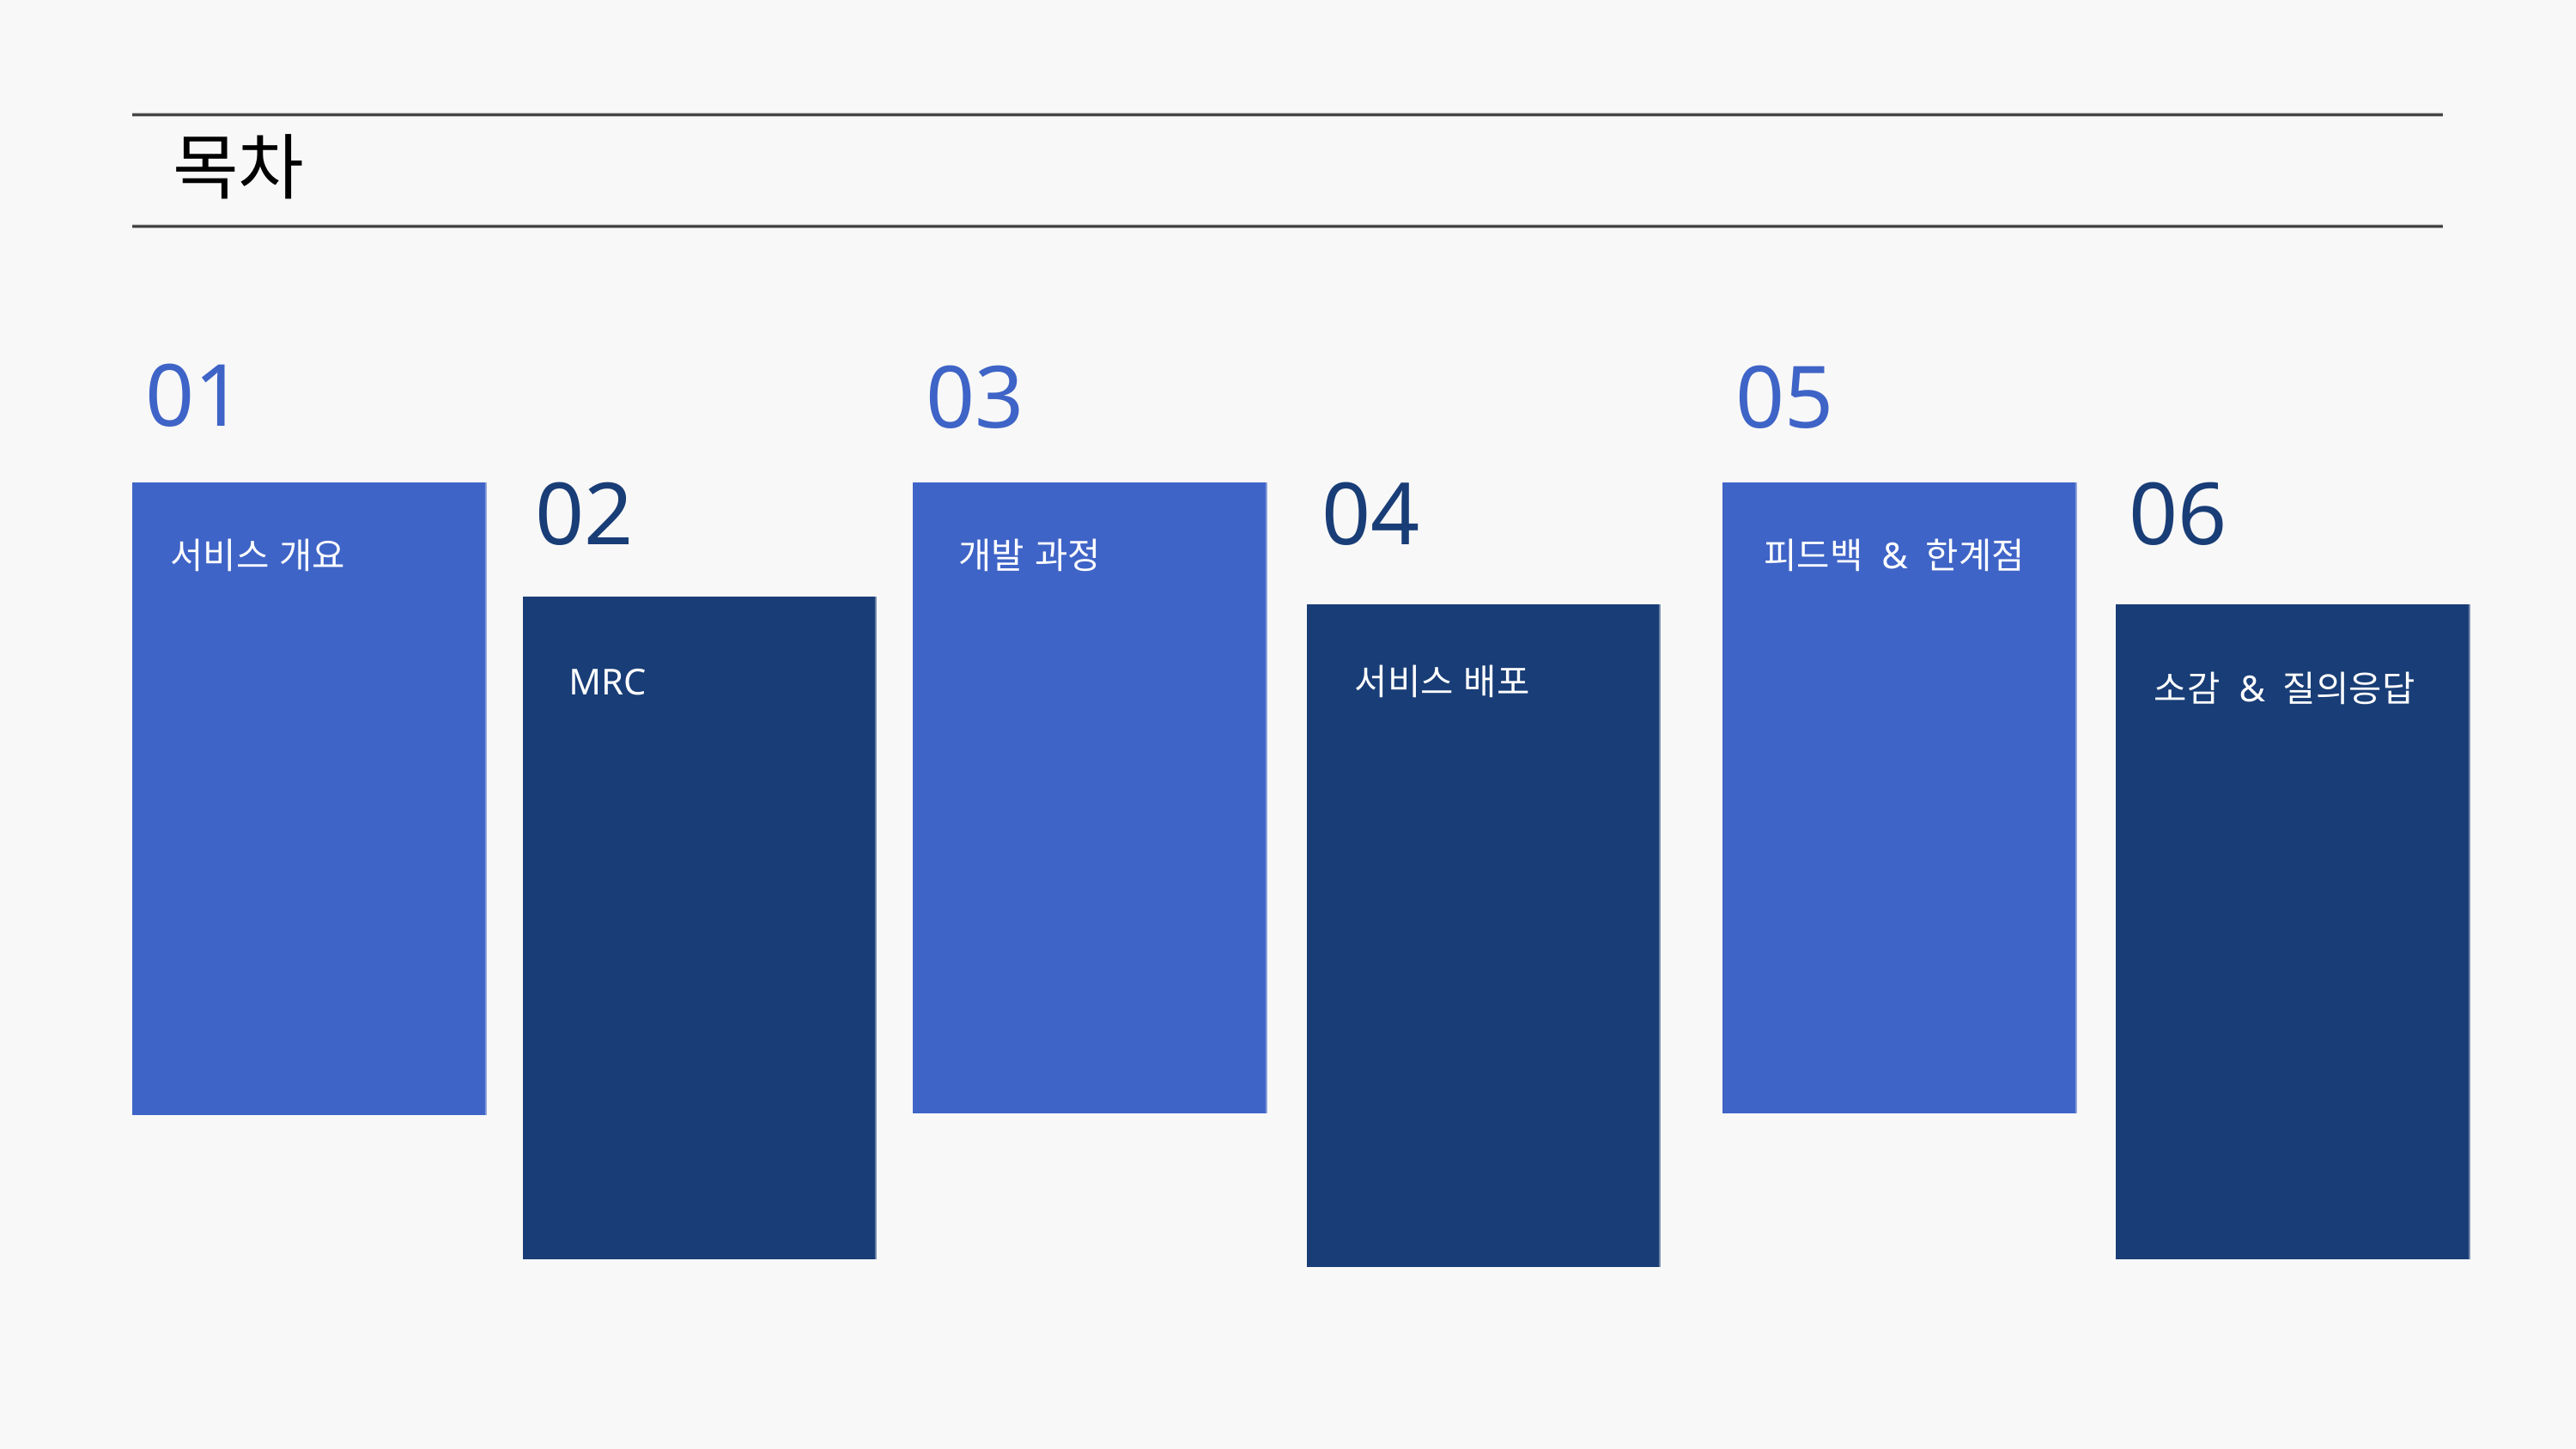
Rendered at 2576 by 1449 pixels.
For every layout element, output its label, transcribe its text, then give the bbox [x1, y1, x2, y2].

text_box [913, 482, 1267, 1113]
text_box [132, 111, 2444, 120]
text_box 03 [913, 336, 1105, 452]
text_box 06 [2116, 452, 2308, 568]
text_box 05 [1722, 336, 1915, 452]
text_box 04 [1309, 452, 1501, 568]
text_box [1722, 482, 2077, 1113]
text_box 01 [132, 334, 325, 450]
text_box 목차 [153, 130, 681, 218]
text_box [132, 482, 487, 1115]
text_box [132, 222, 2444, 232]
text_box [523, 597, 878, 1259]
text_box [1306, 604, 1662, 1267]
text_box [2116, 604, 2470, 1259]
text_box 02 [522, 452, 714, 568]
